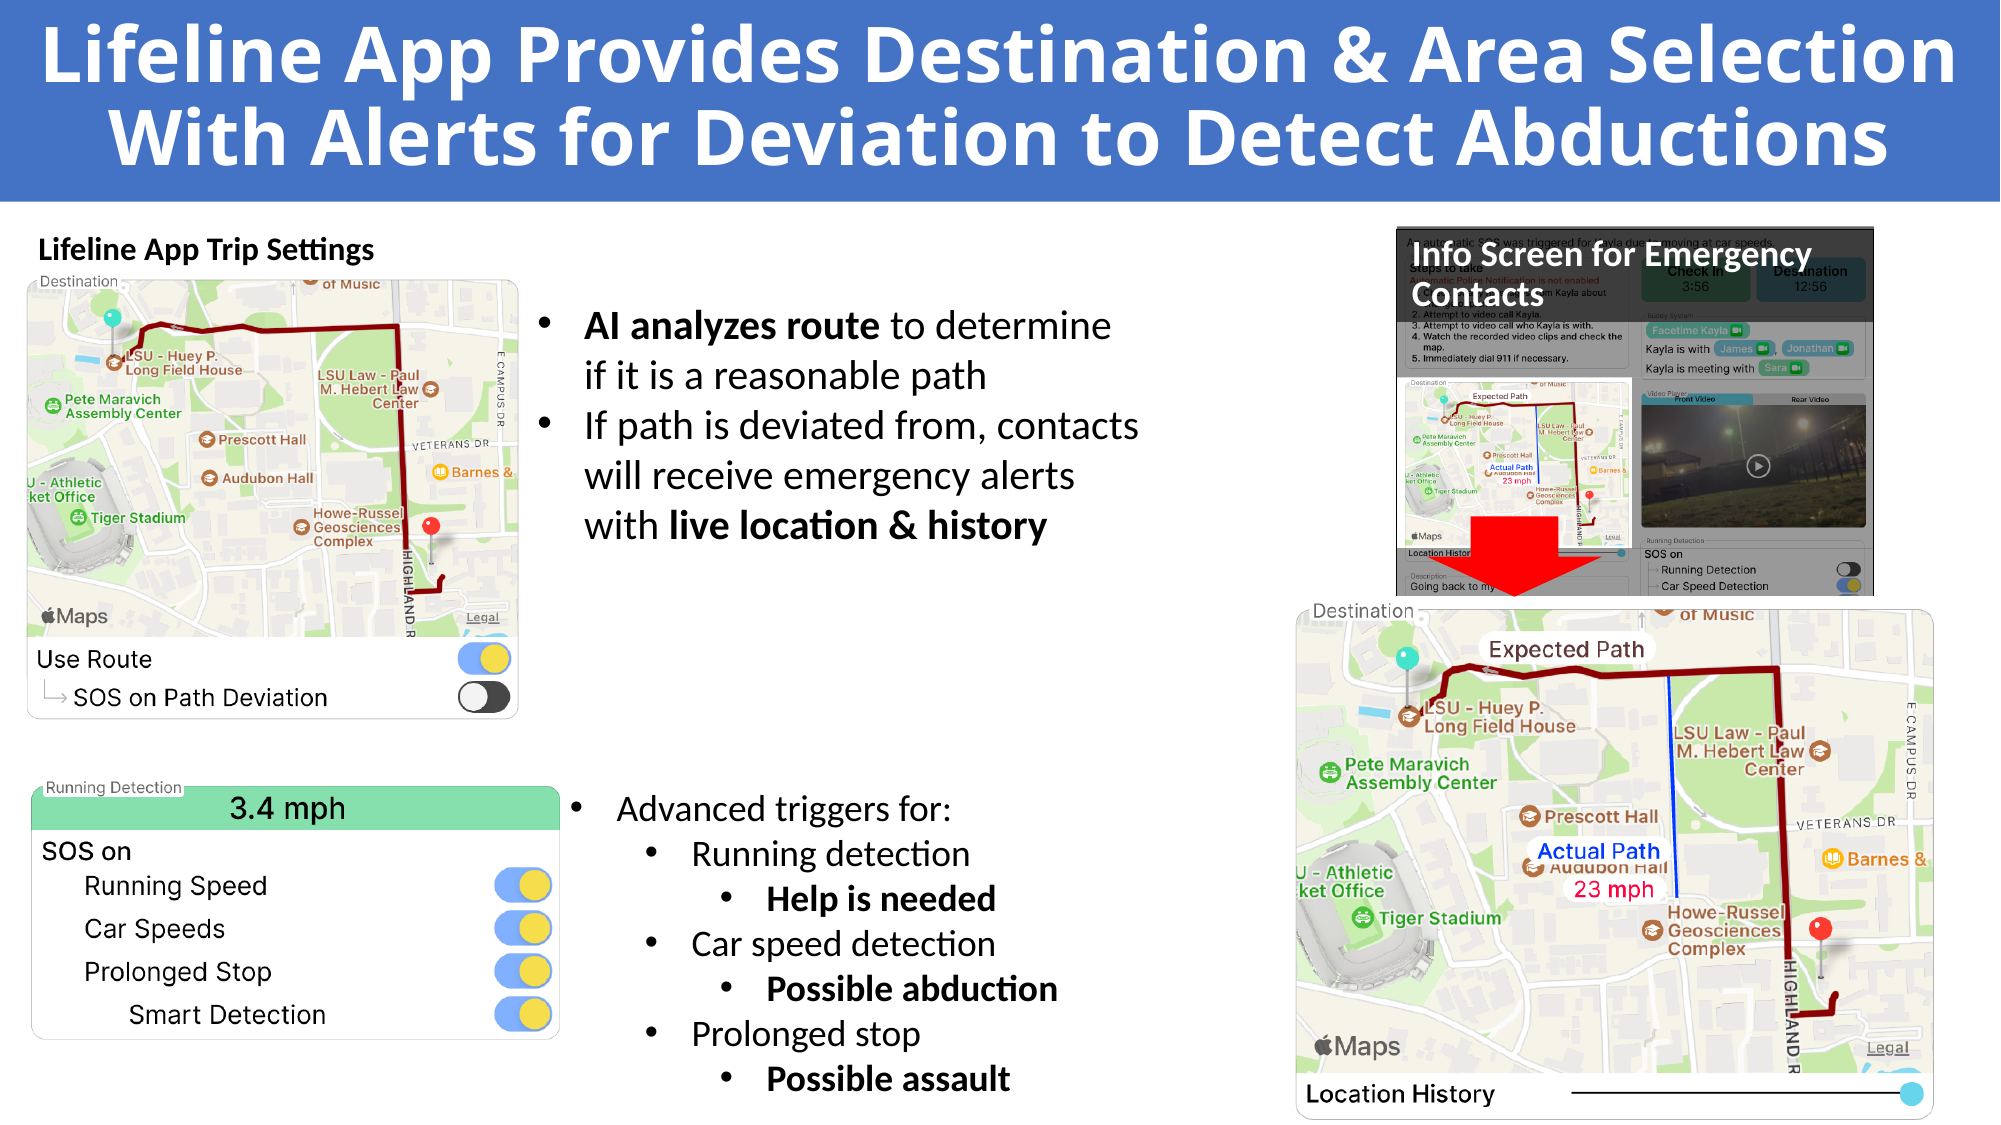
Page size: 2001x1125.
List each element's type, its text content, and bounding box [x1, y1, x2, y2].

picture [23, 267, 523, 722]
list Lifeline App Trip Settings [23, 224, 523, 267]
title Lifeline App Provides Destination & Area Selection With Alerts for Deviation to Detect Abductions [0, 0, 2000, 202]
picture [1289, 596, 1939, 1122]
picture [23, 769, 567, 1047]
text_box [1396, 228, 1874, 596]
text_box Advanced triggers for: Running detection Help is needed Car speed detection Possible abduction Prolonged stop Possible assault [555, 776, 1218, 1107]
text_box AI analyzes route to determine if it is a reasonable path If path is deviated from, contacts will receive emergency alerts with live location & history [523, 290, 1156, 555]
